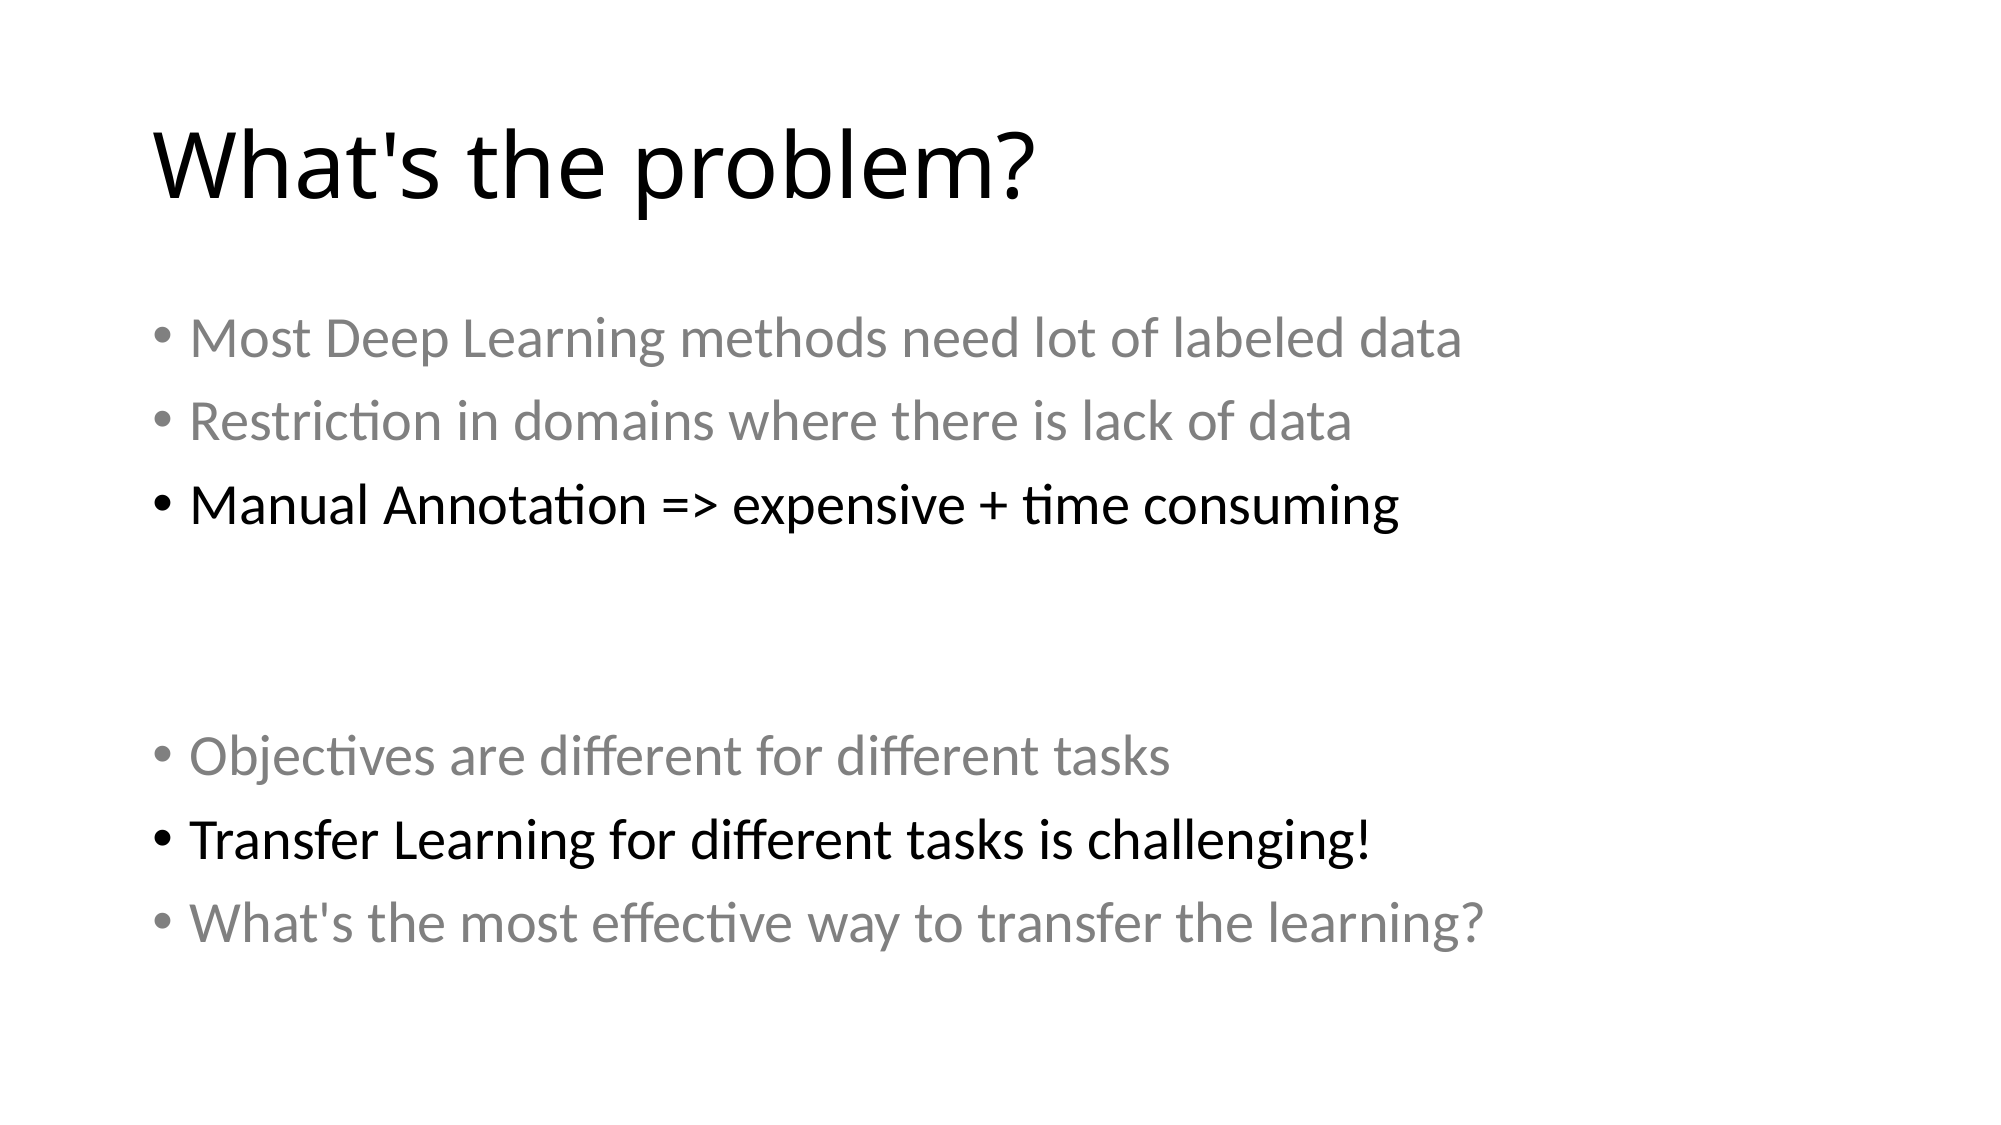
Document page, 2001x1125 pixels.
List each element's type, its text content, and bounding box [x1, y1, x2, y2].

list Most Deep Learning methods need lot of labeled data Restriction in domains where there is lack of data Manual Annotation => expensive + time consuming Objectives are different for different tasks Transfer Learning for different tasks is challenging! What's the most effective way to transfer the learning? [137, 299, 1863, 1014]
title What's the problem? [137, 59, 1863, 278]
